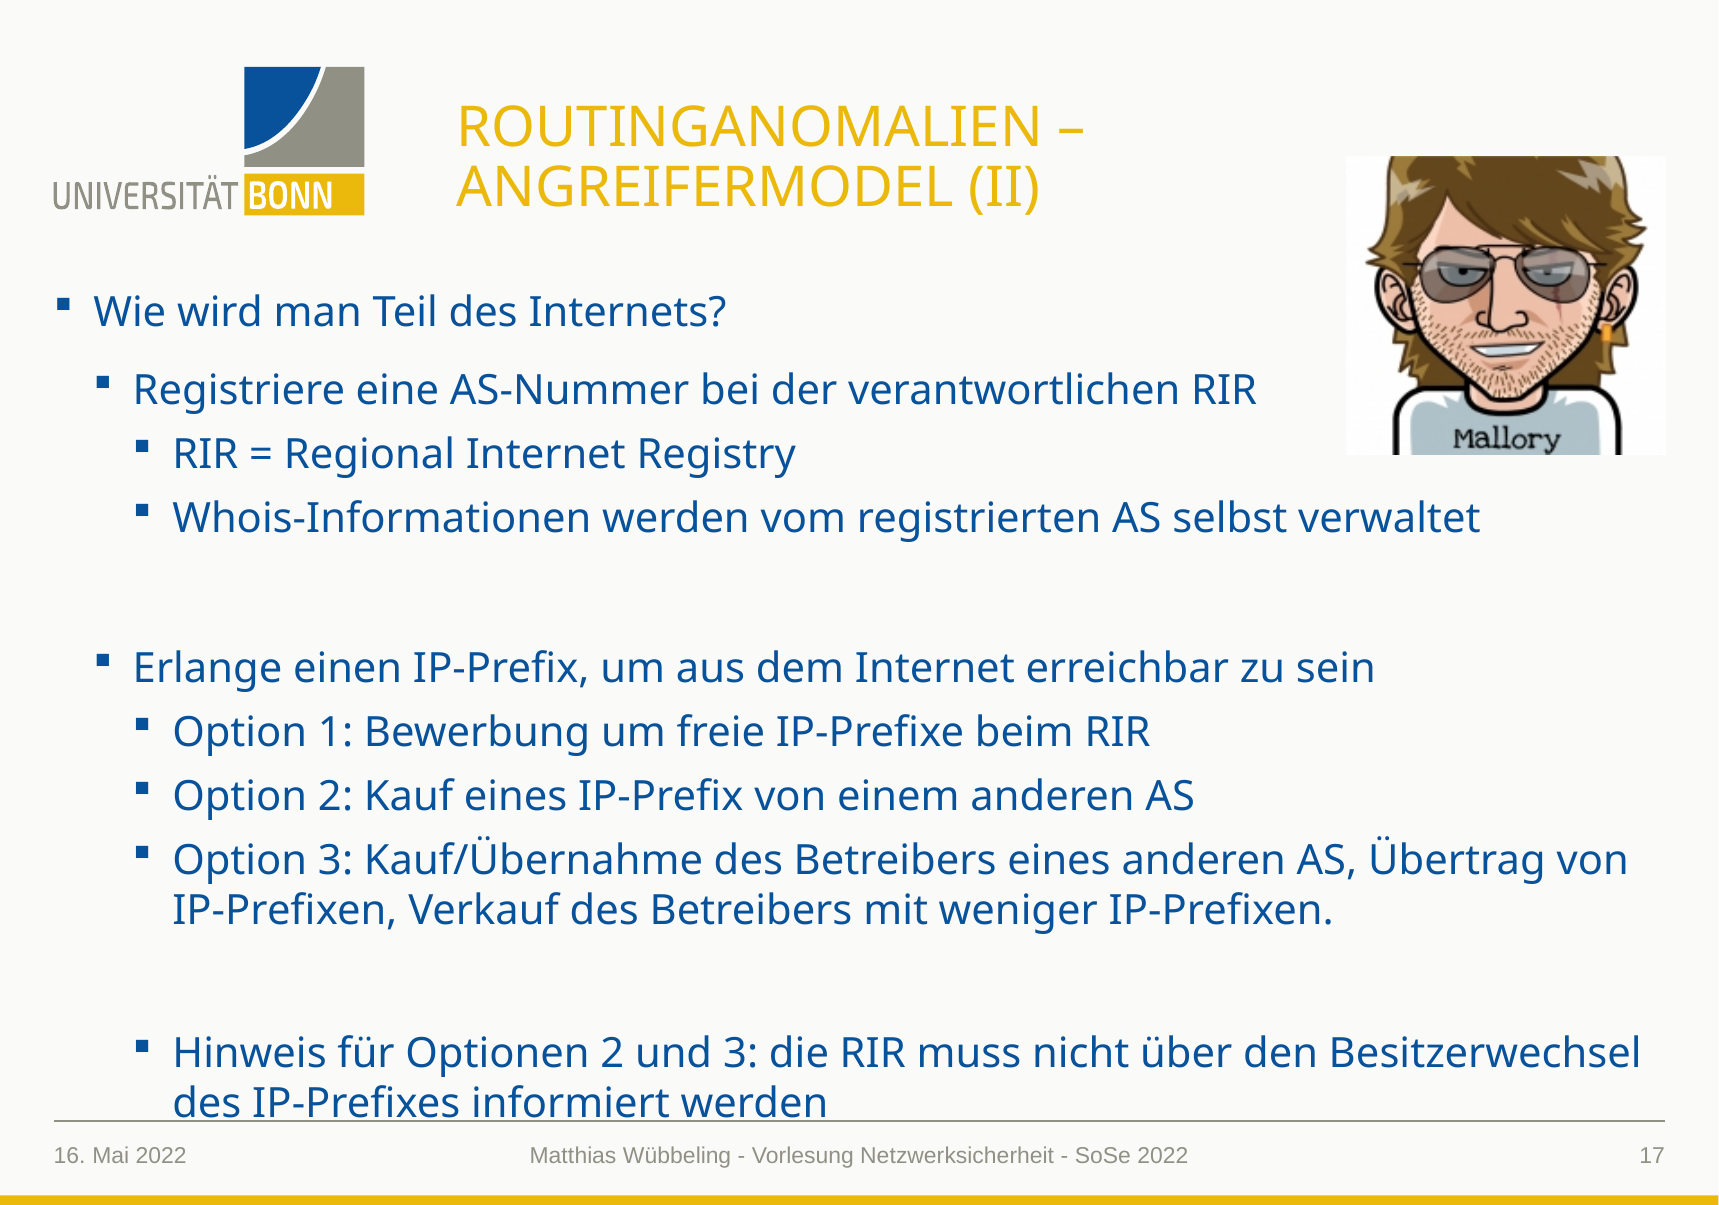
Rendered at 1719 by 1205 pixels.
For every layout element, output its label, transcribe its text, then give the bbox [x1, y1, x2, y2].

slide_number 17 [1557, 1121, 1665, 1189]
slide_number 16. Mai 2022 [53, 1121, 215, 1189]
list Wie wird man Teil des Internets? Registriere eine AS-Nummer bei der verantwortlichen RIR RIR = Regional Internet Registry Whois-Informationen werden vom registrierten AS selbst verwaltet Erlange einen IP-Prefix, um aus dem Internet erreichbar zu sein Option 1: Bewerbung um freie IP-Prefixe beim RIR Option 2: Kauf eines IP-Prefix von einem anderen AS Option 3: Kauf/Übernahme des Betreibers eines anderen AS, Übertrag von IP-Prefixen, Verkauf des Betreibers mit weniger IP-Prefixen. Hinweis für Optionen 2 und 3: die RIR muss nicht über den Besitzerwechsel des IP-Prefixes informiert werden [53, 284, 1665, 1055]
title RoutingAnomalien – AngreiferModel (II) [456, 67, 1665, 218]
footer Matthias Wübbeling - Vorlesung Netzwerksicherheit - SoSe 2022 [389, 1121, 1329, 1189]
picture [1346, 156, 1666, 455]
